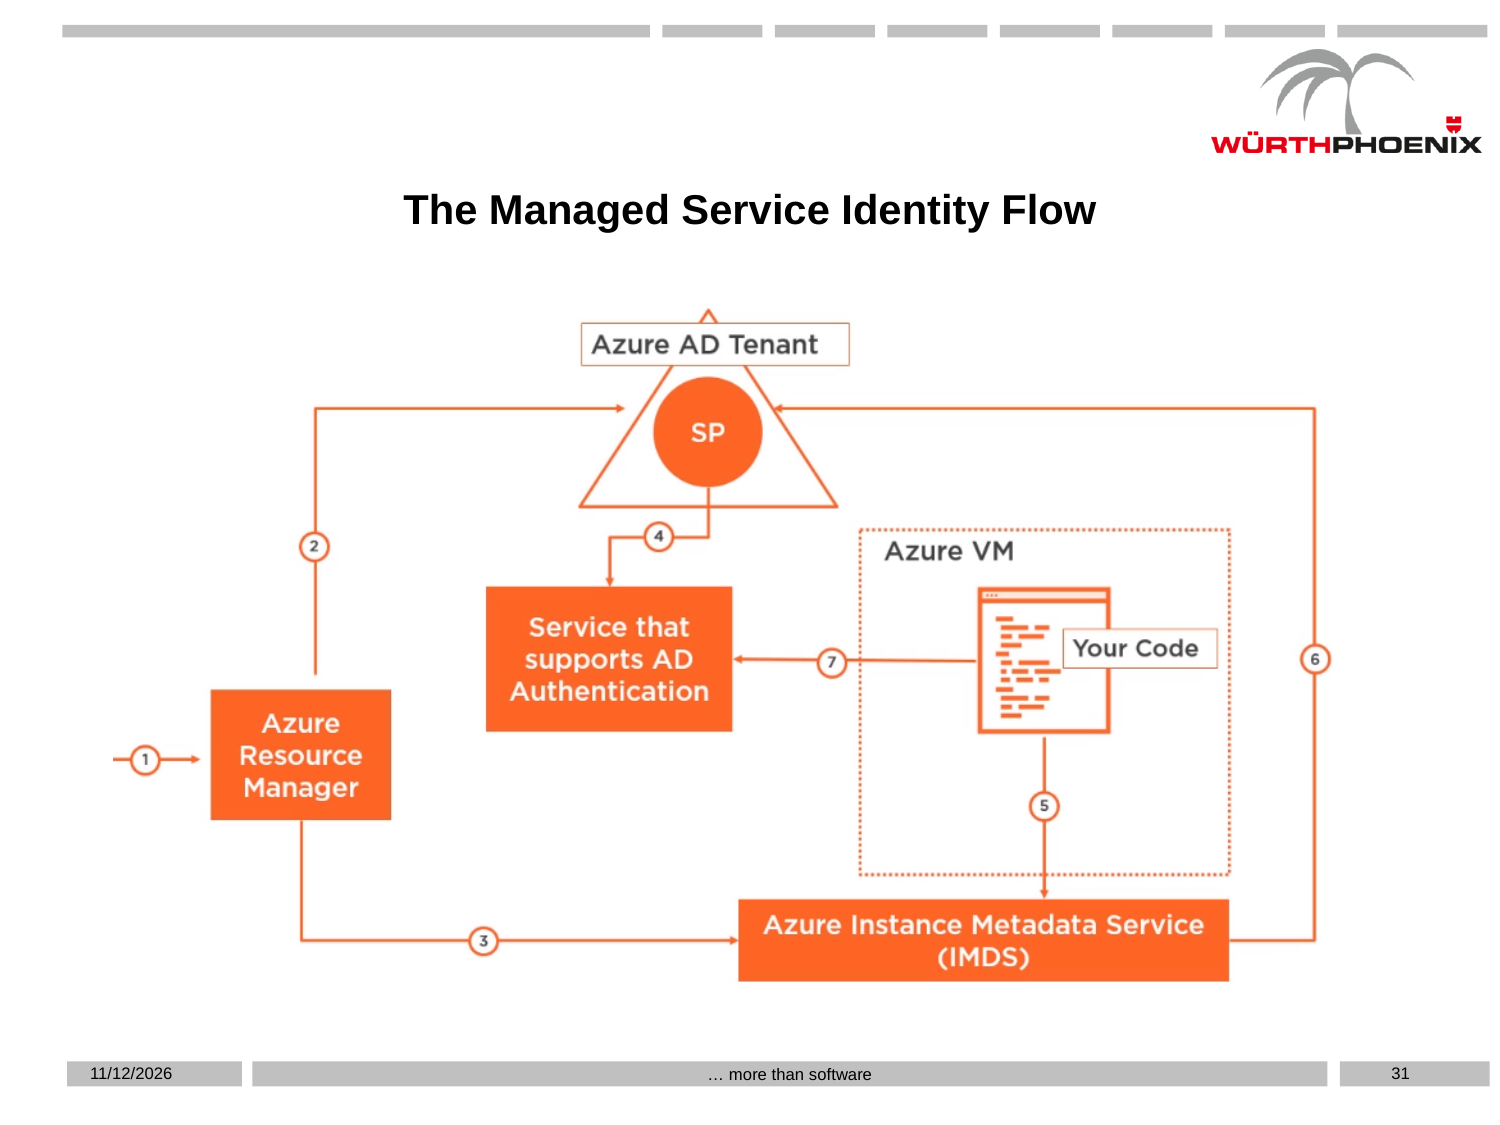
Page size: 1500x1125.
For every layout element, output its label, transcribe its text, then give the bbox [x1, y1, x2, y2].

picture [1211, 49, 1482, 153]
subtitle The Managed Service Identity Flow [225, 174, 1275, 250]
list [112, 301, 1337, 992]
slide_number 31 [1074, 1042, 1425, 1103]
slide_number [75, 1042, 425, 1103]
